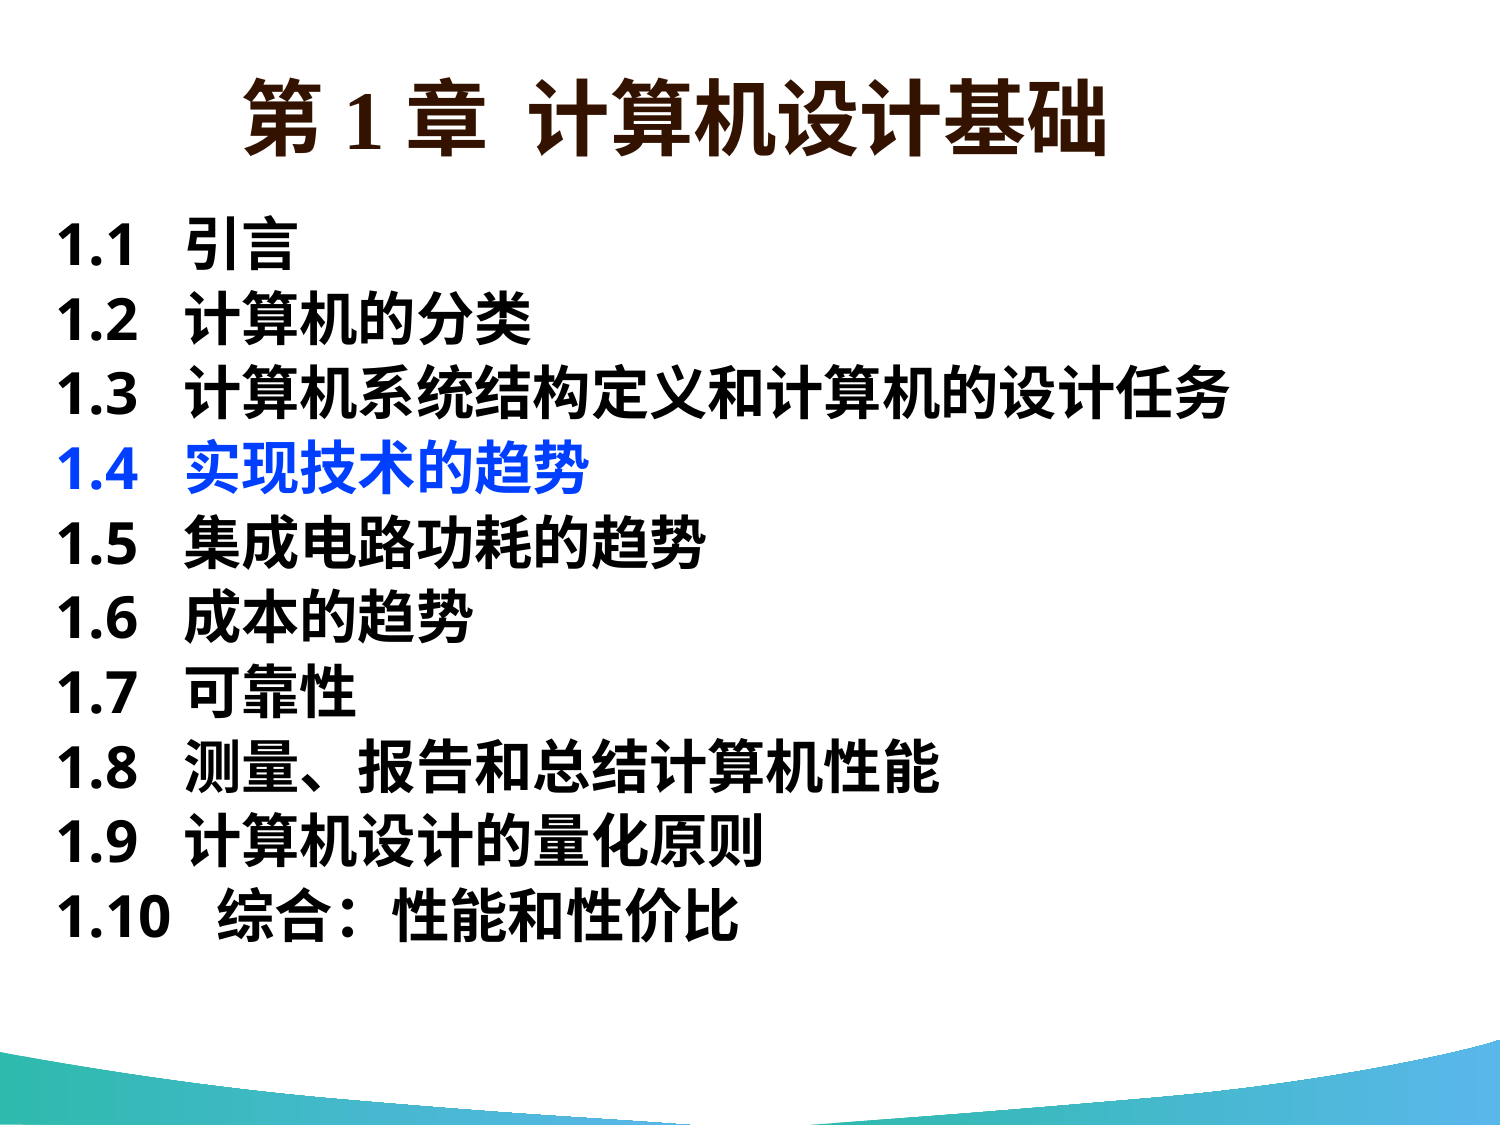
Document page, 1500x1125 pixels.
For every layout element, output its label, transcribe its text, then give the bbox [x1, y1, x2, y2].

text_box 1.1 引言 1.2 计算机的分类 1.3 计算机系统结构定义和计算机的设计任务 1.4 实现技术的趋势 1.5 集成电路功耗的趋势 1.6 成本的趋势 1.7 可靠性 1.8 测量、报告和总结计算机性能 1.9 计算机设计的量化原则 1.10 综合：性能和性价比 [41, 207, 1442, 1061]
text_box 第1章 计算机设计基础 [35, 58, 1500, 174]
